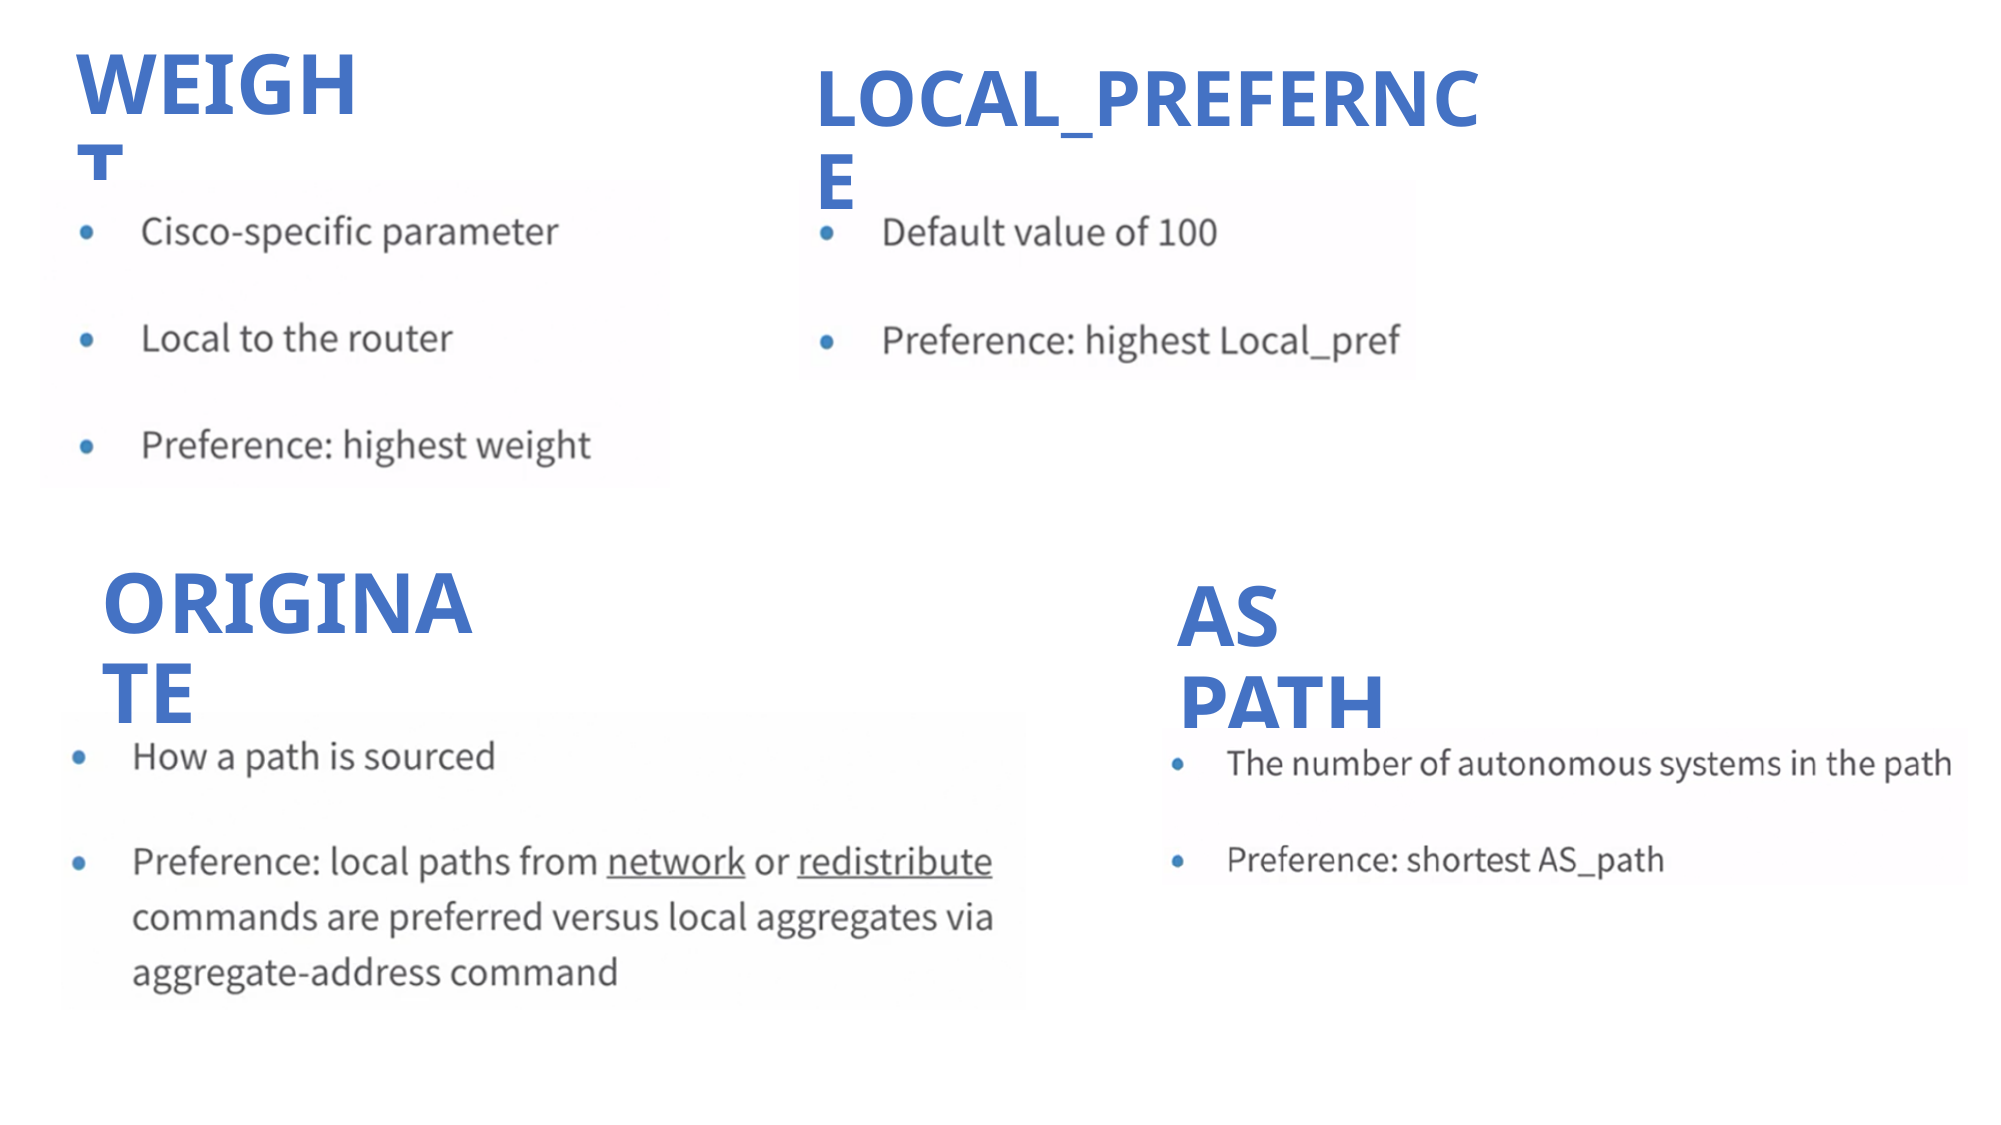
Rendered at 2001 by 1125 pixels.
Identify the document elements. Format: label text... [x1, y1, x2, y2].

text_box ORIGINATE [86, 604, 497, 700]
picture [1162, 728, 1968, 885]
title WEIGHT [61, 85, 383, 180]
picture [799, 180, 1416, 380]
text_box AS PATH [1162, 617, 1483, 713]
picture [61, 712, 1026, 1010]
picture [40, 180, 670, 488]
text_box LOCAL_PREFERNCE [799, 53, 1525, 234]
